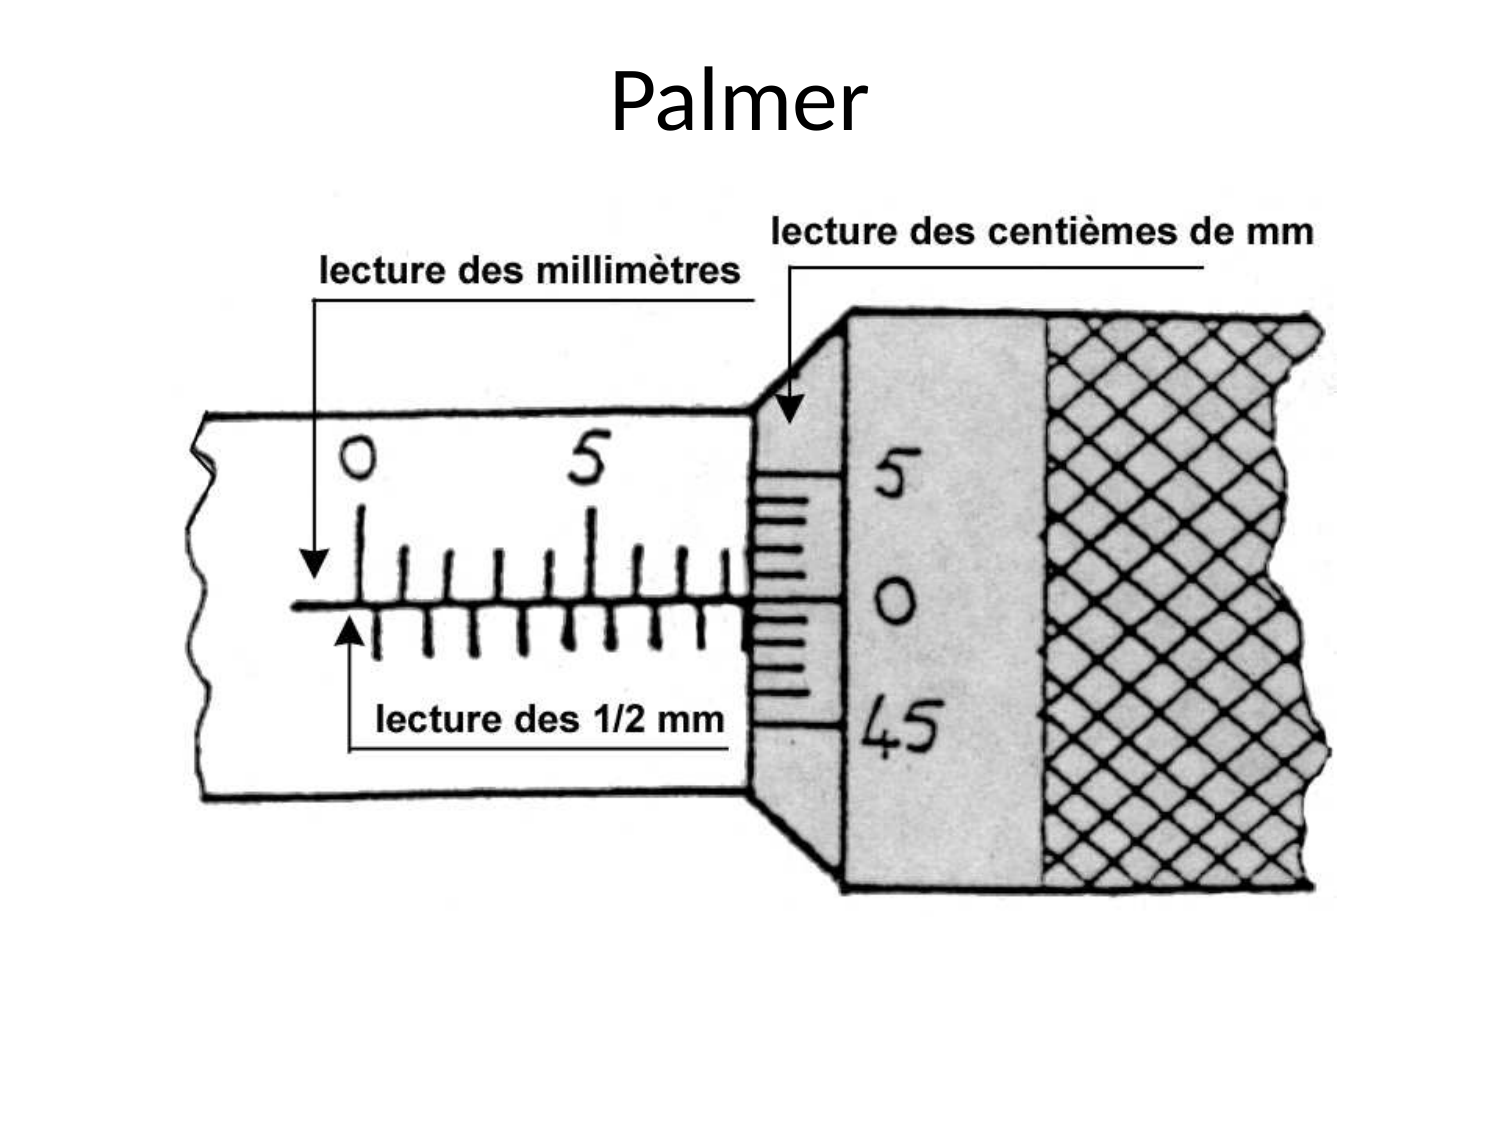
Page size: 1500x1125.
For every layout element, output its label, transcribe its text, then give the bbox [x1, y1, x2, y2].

title Palmer [64, 0, 1415, 188]
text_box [170, 185, 1337, 918]
